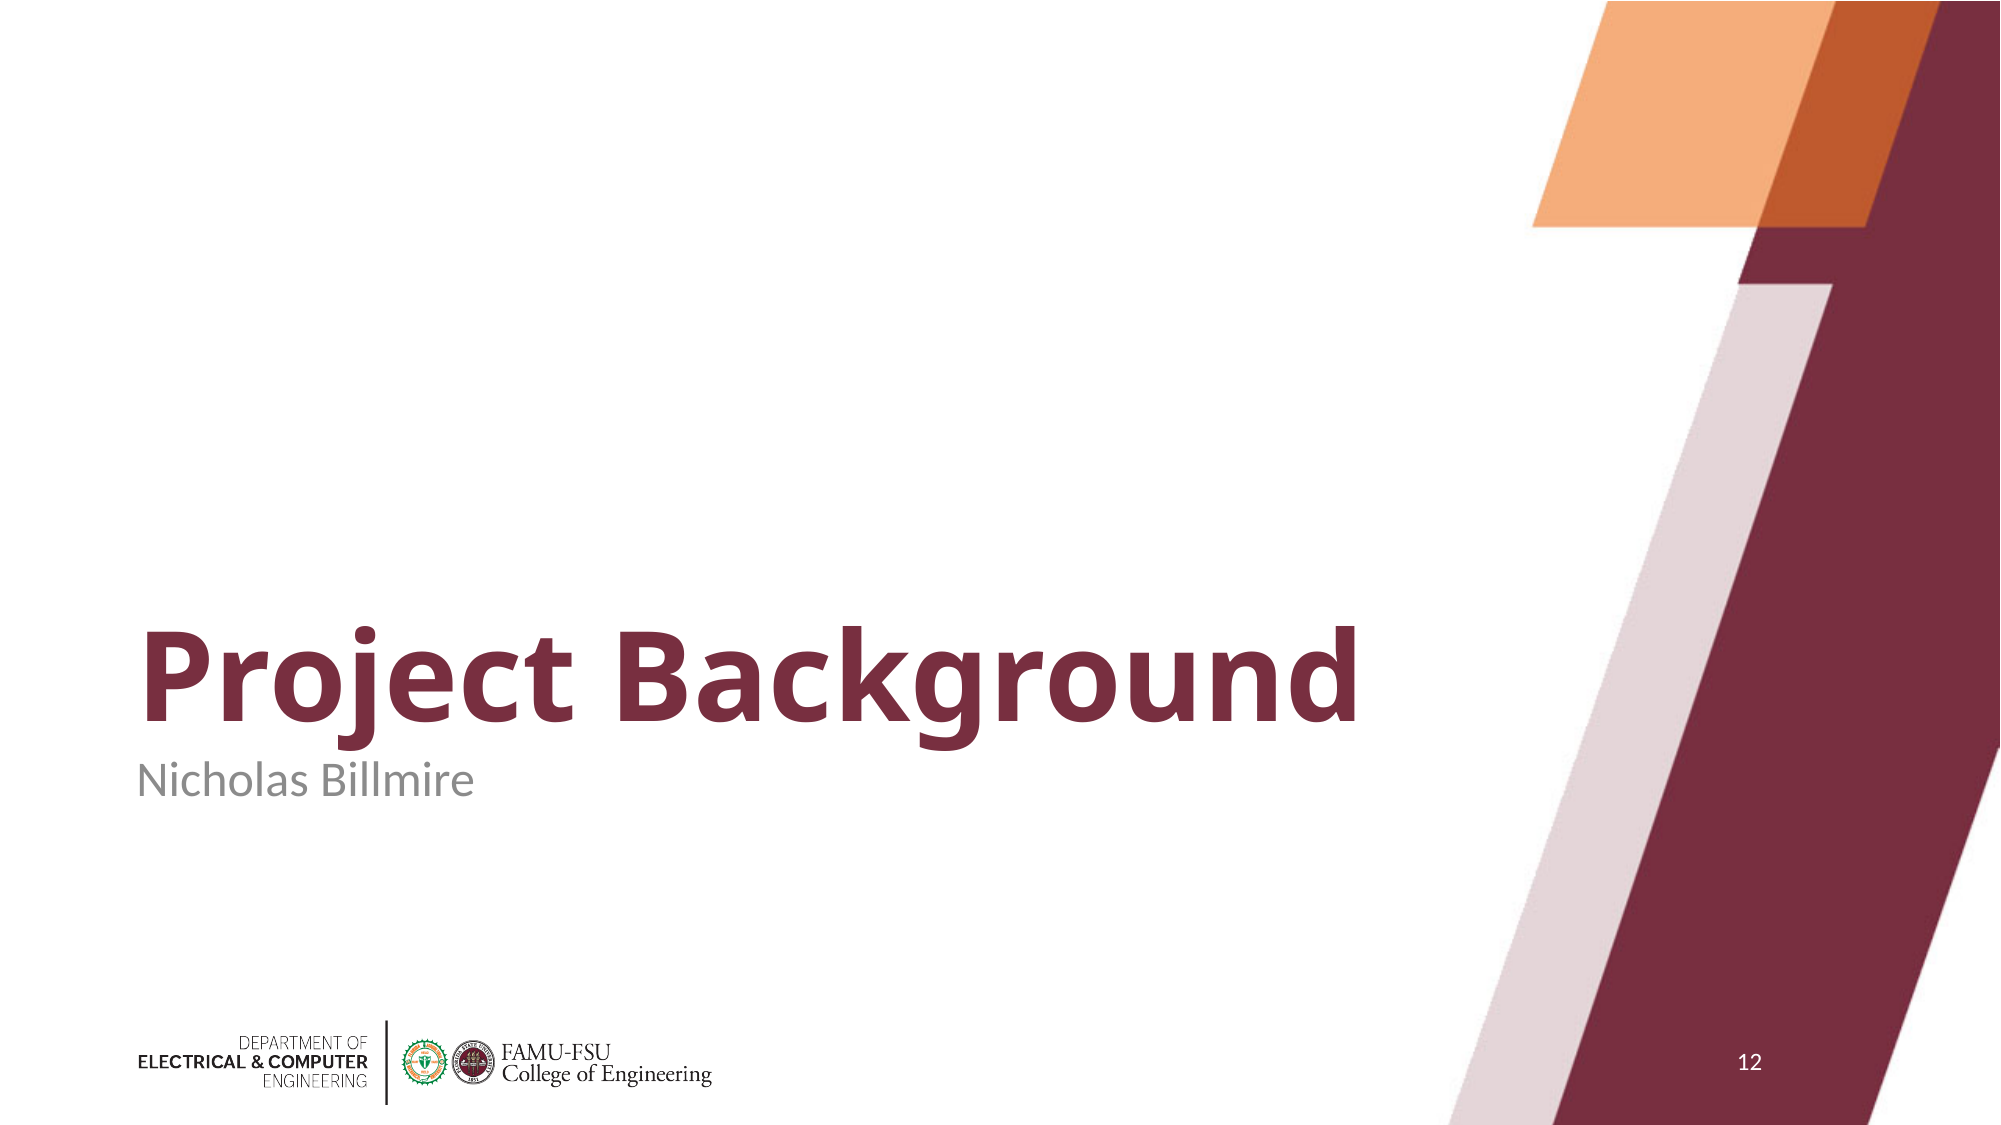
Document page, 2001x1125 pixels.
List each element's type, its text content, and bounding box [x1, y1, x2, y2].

title Project Background [136, 280, 1637, 749]
picture [0, 1, 2000, 1125]
list Nicholas Billmire [136, 752, 1637, 999]
slide_number 12 [1689, 1038, 1810, 1084]
